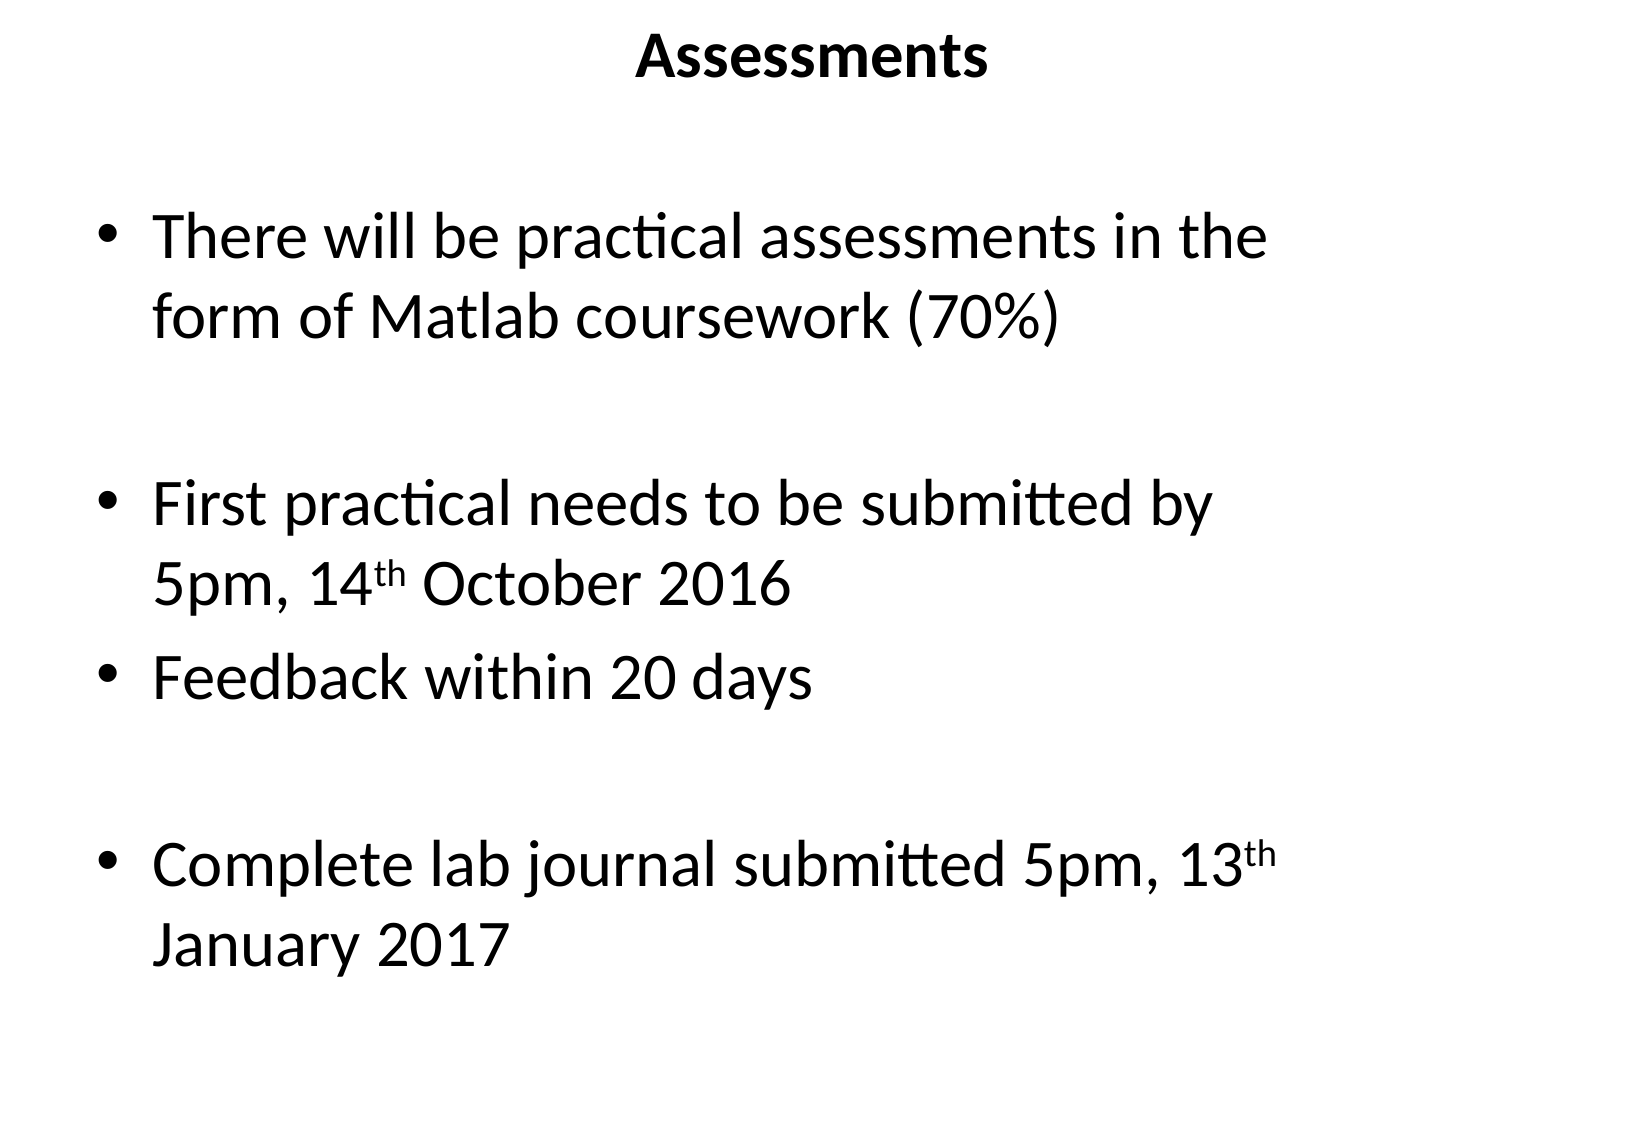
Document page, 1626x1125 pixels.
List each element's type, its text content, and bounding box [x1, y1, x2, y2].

list There will be practical assessments in the form of Matlab coursework (70%) First practical needs to be submitted by 5pm, 14th October 2016 Feedback within 20 days Complete lab journal submitted 5pm, 13th January 2017 [81, 184, 1300, 1047]
text_box Assessments [81, 1, 1544, 100]
